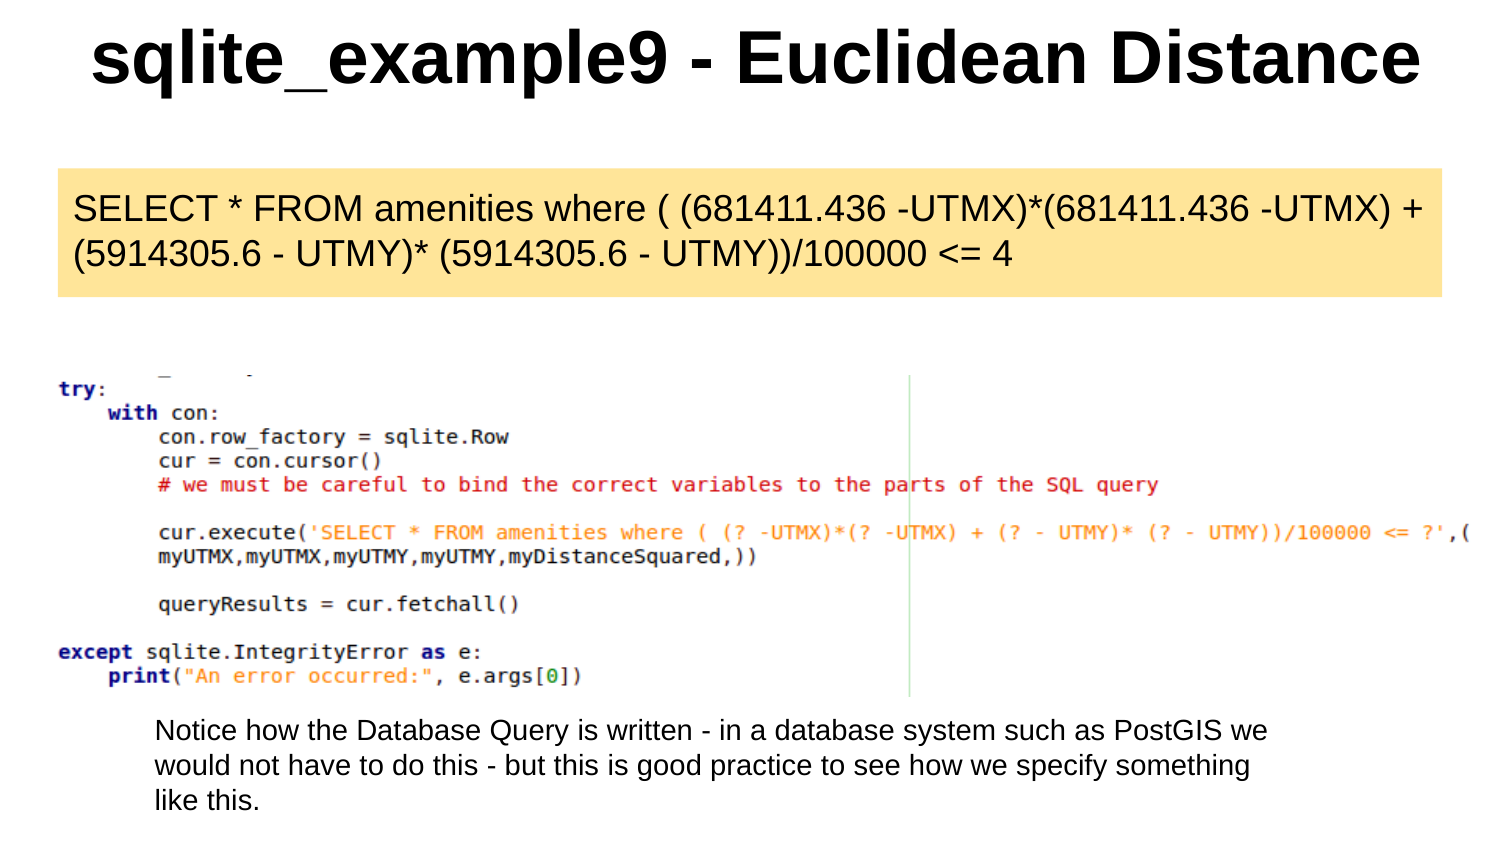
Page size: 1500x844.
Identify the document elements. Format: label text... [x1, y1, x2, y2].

title sqlite_example9 - Euclidean Distance [75, 12, 1473, 114]
text_box SELECT * FROM amenities where ( (681411.436 -UTMX)*(681411.436 -UTMX) + (5914305.6 - UTMY)* (5914305.6 - UTMY))/100000 <= 4 [57, 168, 1443, 298]
text_box [13, 375, 1486, 697]
text_box Notice how the Database Query is written - in a database system such as PostGIS we would not have to do this - but this is good practice to see how we specify something like this. [139, 696, 1289, 820]
